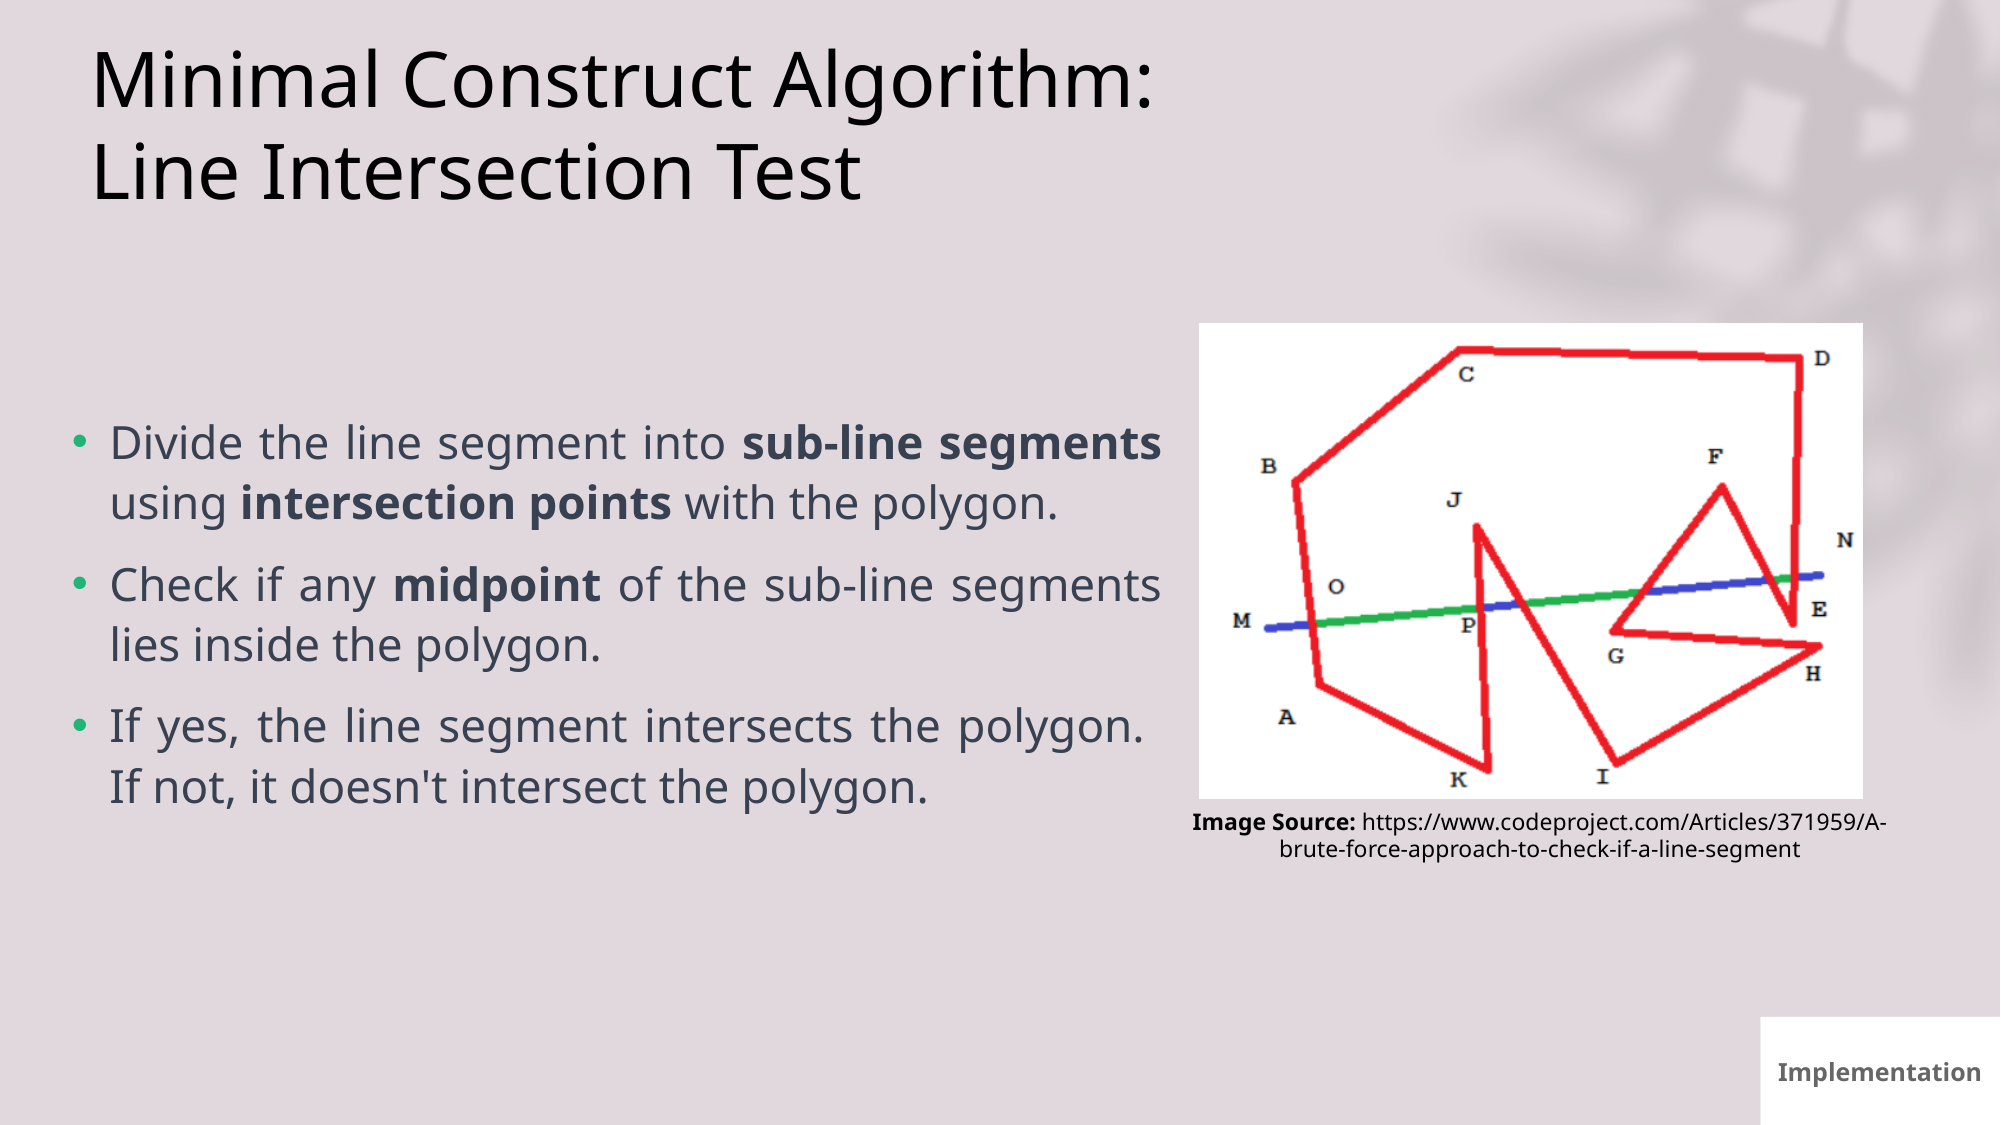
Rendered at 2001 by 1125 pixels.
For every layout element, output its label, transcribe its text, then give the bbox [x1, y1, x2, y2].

picture [1199, 323, 1863, 799]
title Minimal Construct Algorithm: Line Intersection Test [75, 22, 1863, 224]
list Divide the line segment into sub-line segments using intersection points with the polygon. Check if any midpoint of the sub-line segments lies inside the polygon. If yes, the line segment intersects the polygon. If not, it doesn't intersect the polygon. [56, 324, 1178, 1079]
text_box Implementation [1760, 1016, 2000, 1125]
text_box Image Source: https://www.codeproject.com/Articles/371959/A-brute-force-approach-to-check-if-a-line-segment [1170, 799, 1911, 870]
